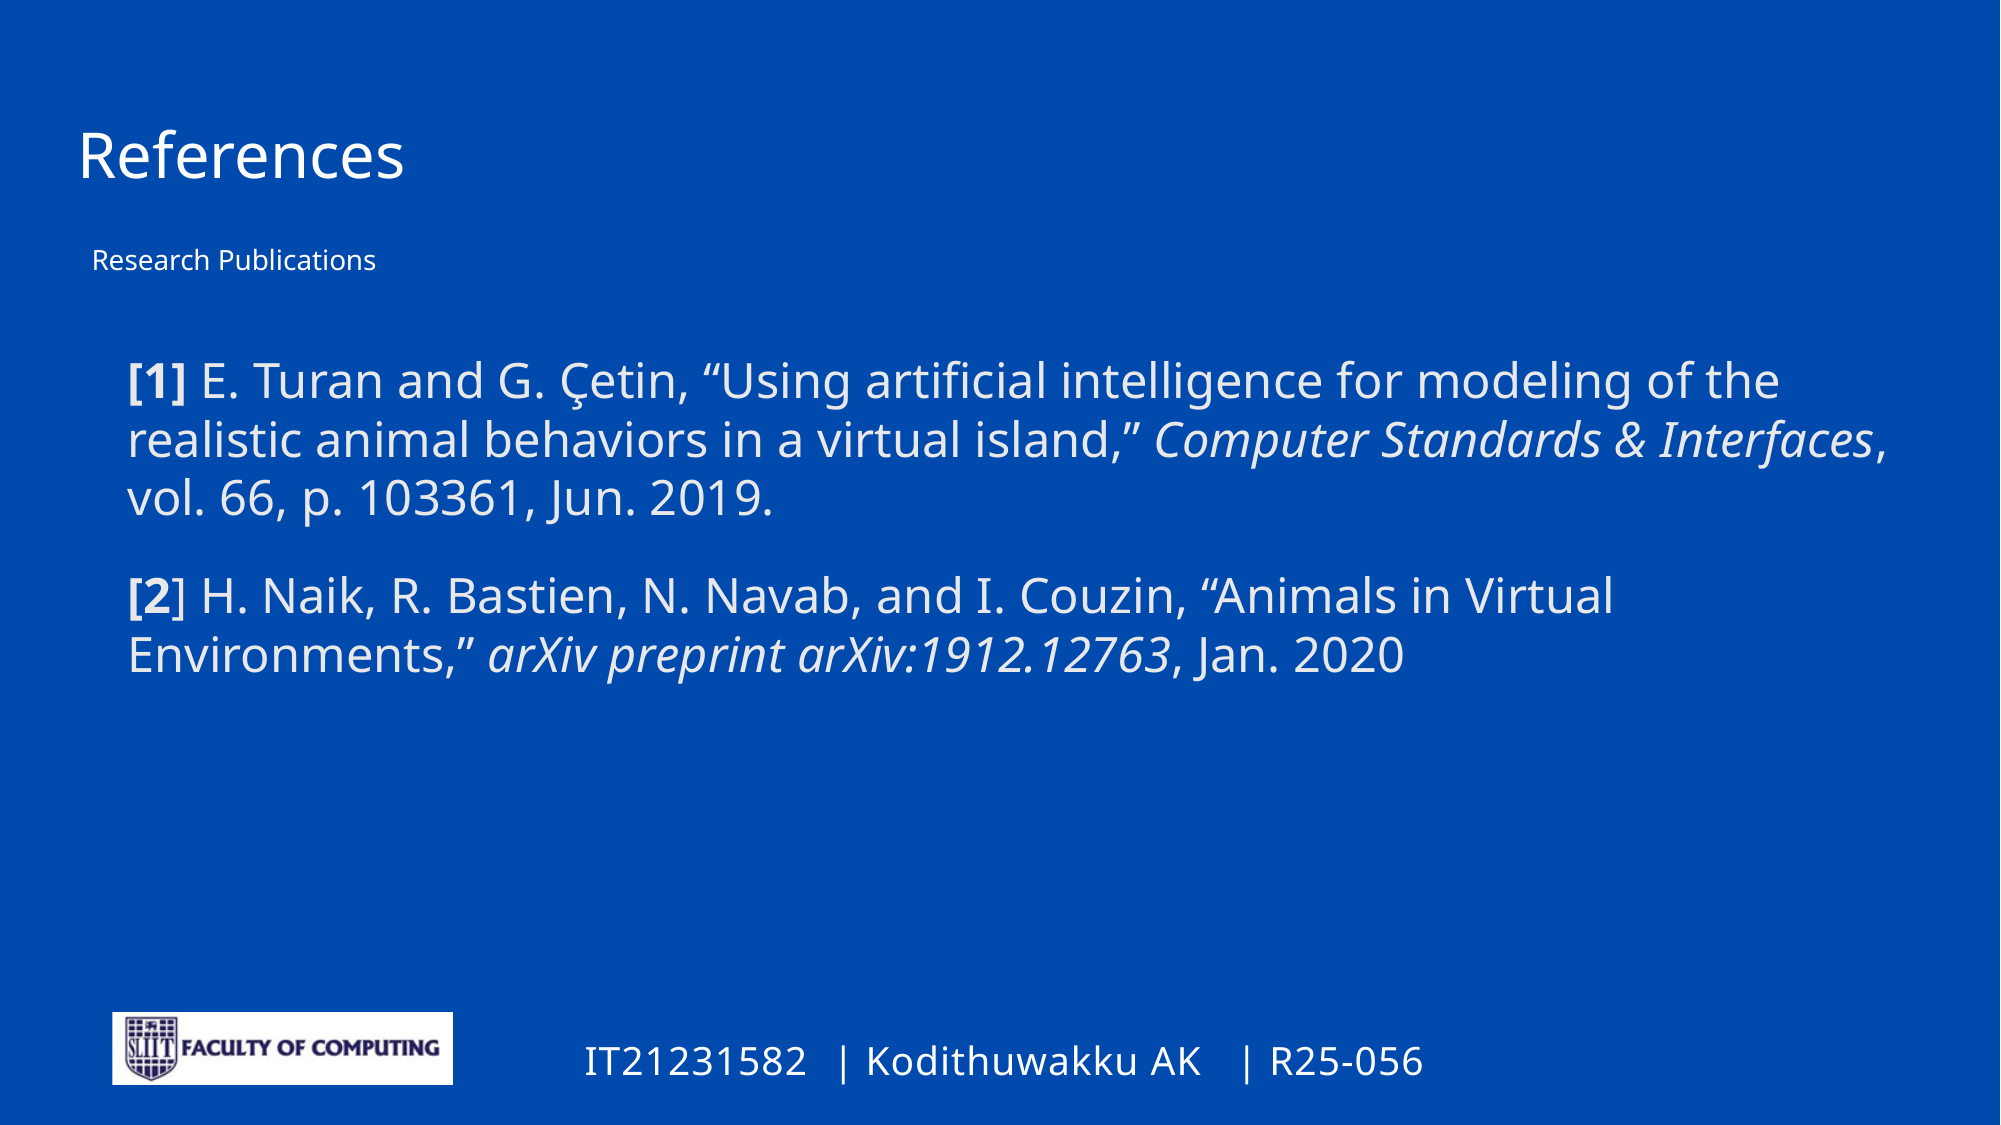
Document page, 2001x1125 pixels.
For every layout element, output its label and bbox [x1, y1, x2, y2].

text_box [0, 0, 2000, 1125]
text_box [111, 1006, 1426, 1086]
